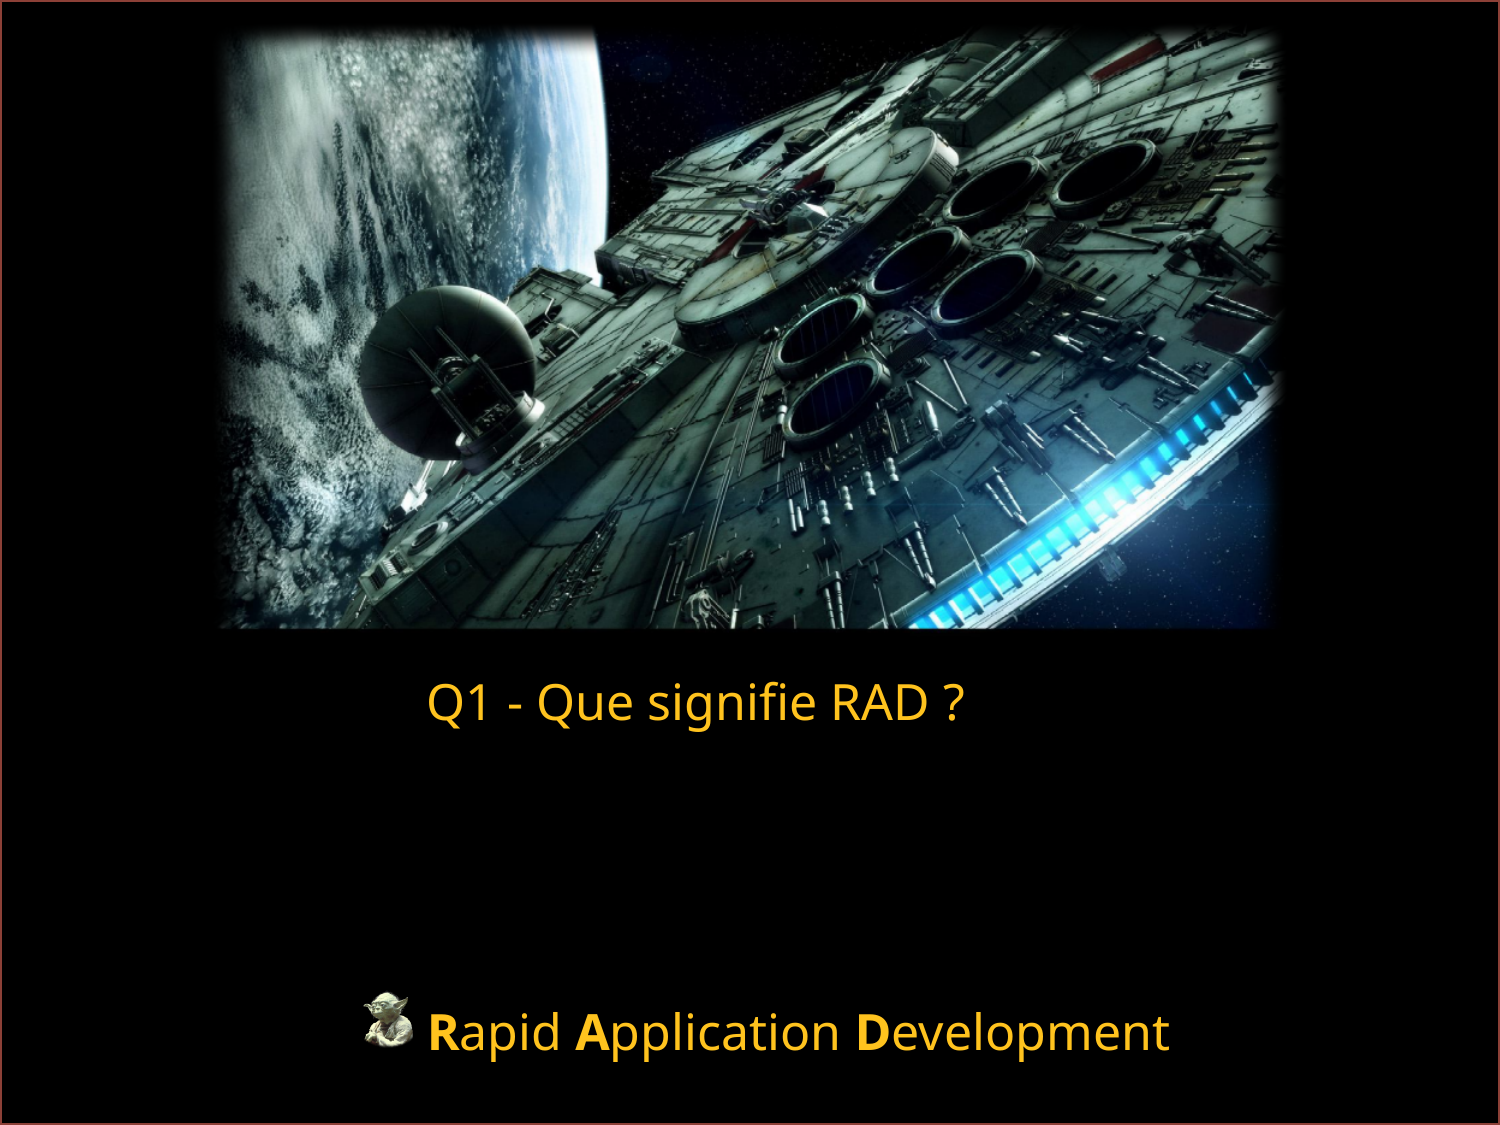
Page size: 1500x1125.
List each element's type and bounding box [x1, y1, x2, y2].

text_box [0, 0, 1500, 1125]
picture [359, 990, 417, 1048]
